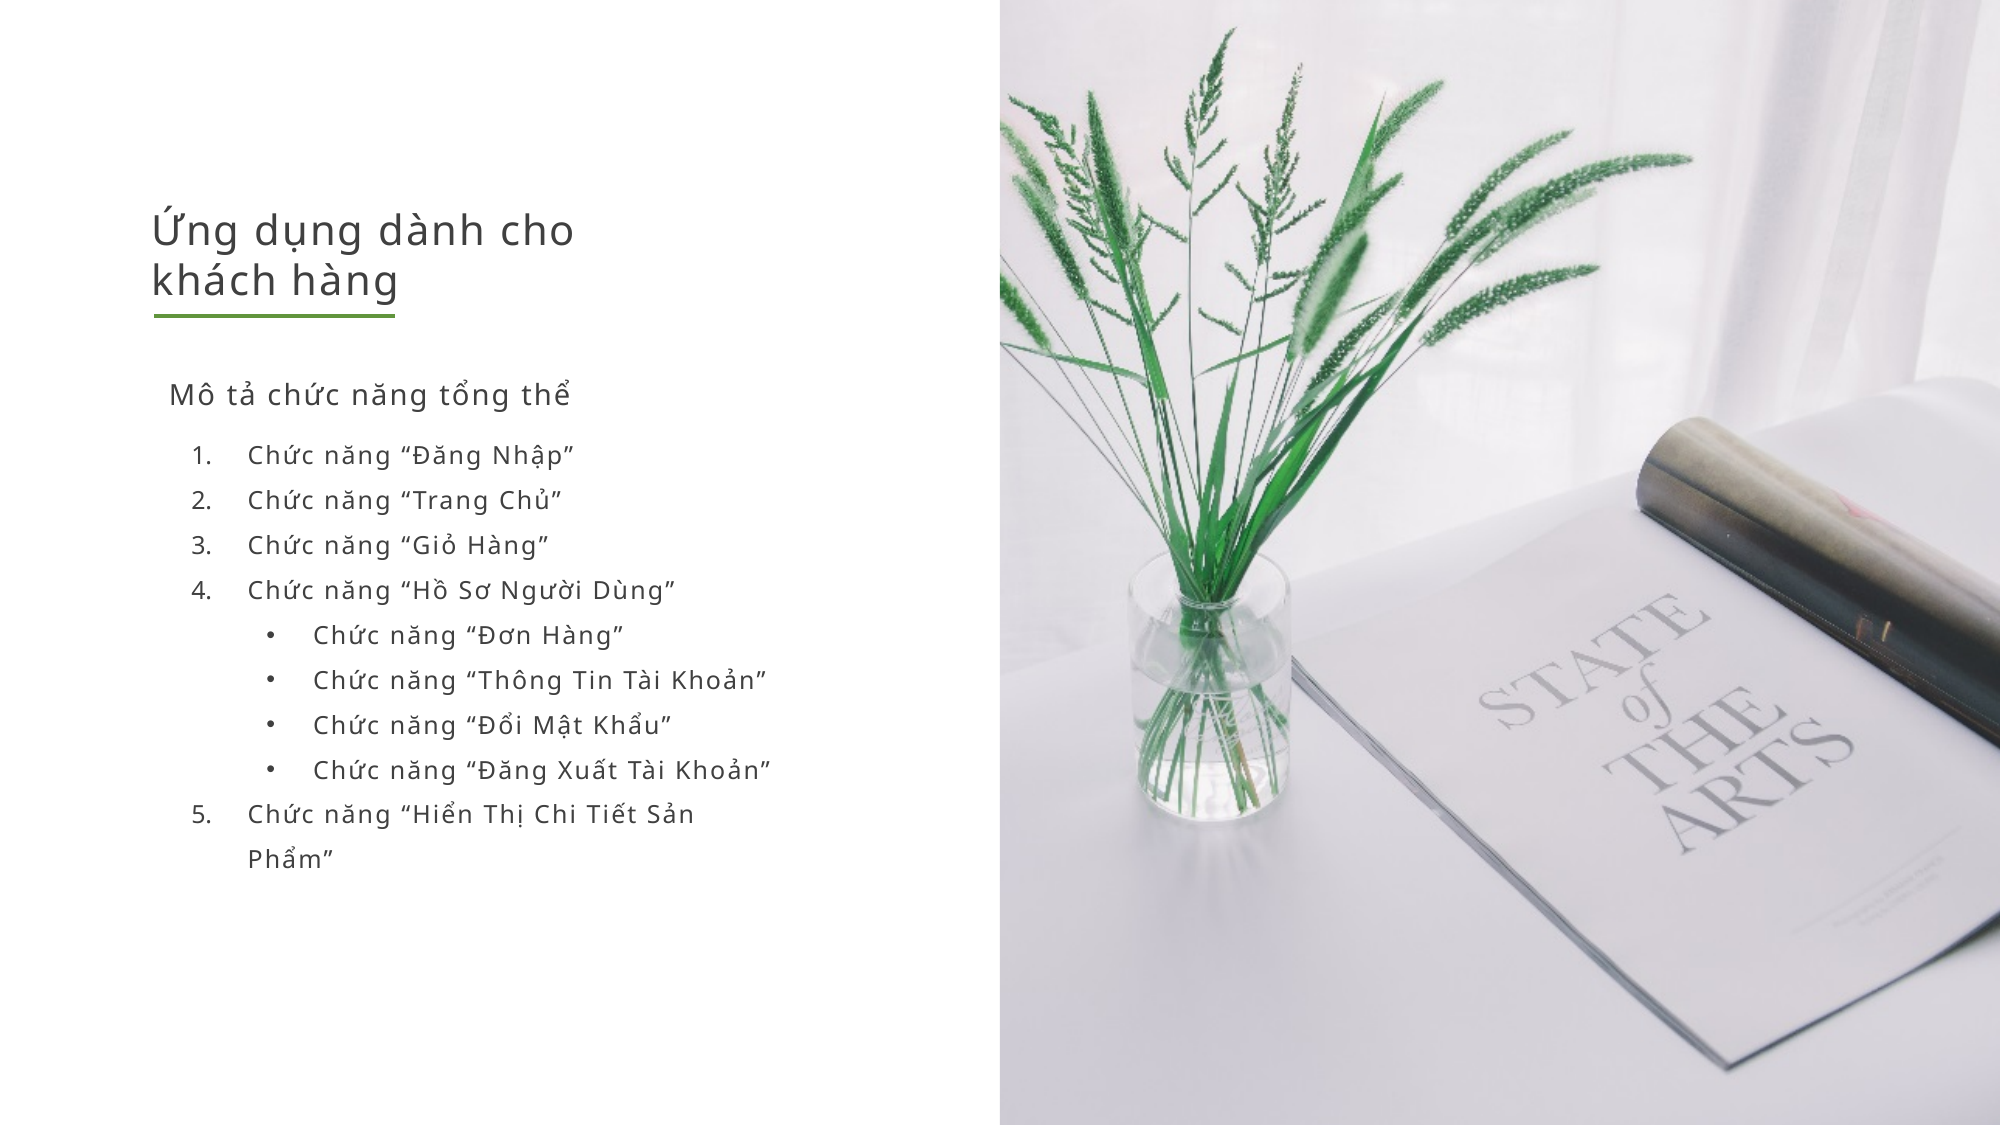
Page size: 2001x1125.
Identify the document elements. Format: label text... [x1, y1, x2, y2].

text_box Ứng dụng dành cho khách hàng [136, 196, 650, 312]
picture [999, 0, 2000, 1125]
text_box Chức năng “Đăng Nhập” Chức năng “Trang Chủ” Chức năng “Giỏ Hàng” Chức năng “Hồ Sơ Người Dùng” Chức năng “Đơn Hàng” Chức năng “Thông Tin Tài Khoản” Chức năng “Đổi Mật Khẩu” Chức năng “Đăng Xuất Tài Khoản” Chức năng “Hiển Thị Chi Tiết Sản Phẩm” [176, 417, 793, 934]
text_box Mô tả chức năng tổng thể [154, 351, 771, 419]
